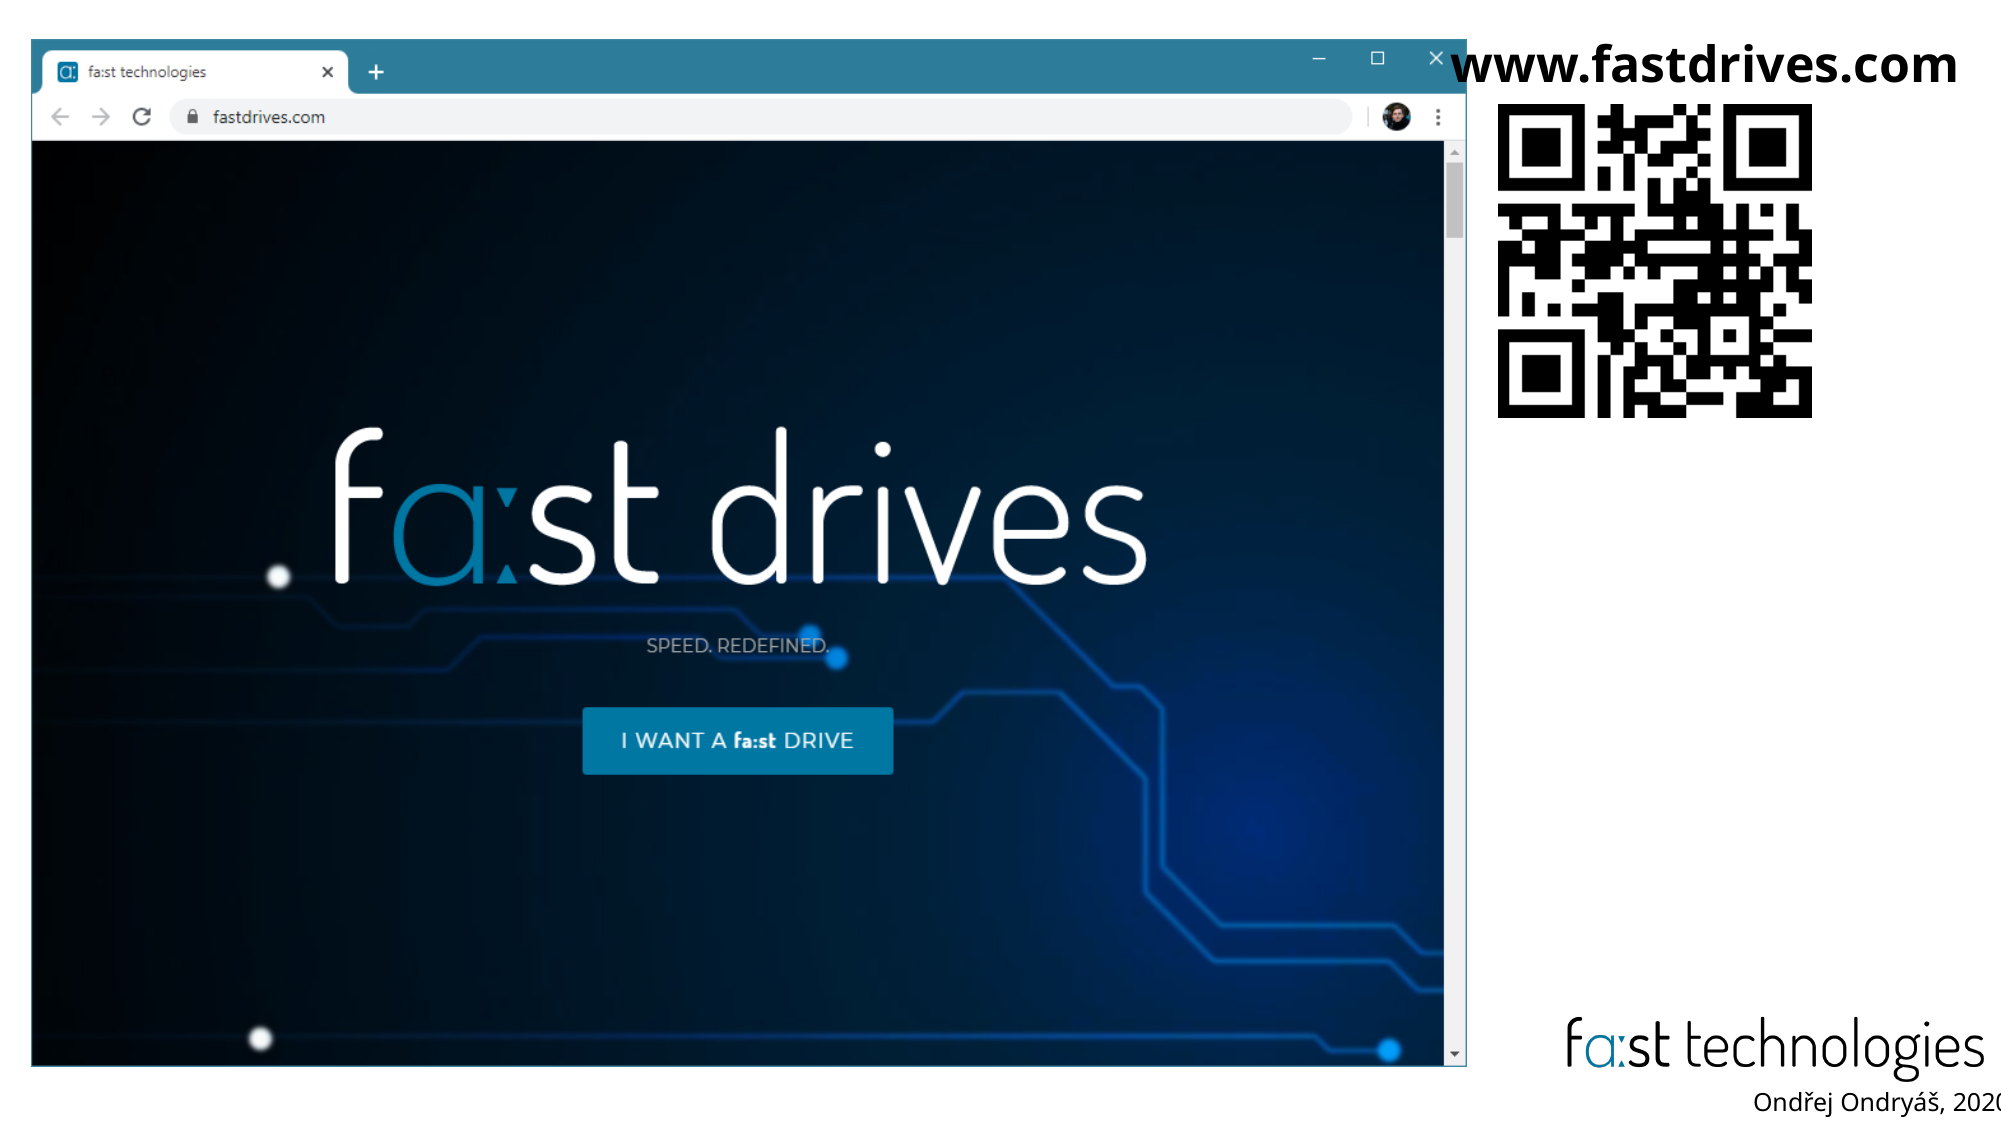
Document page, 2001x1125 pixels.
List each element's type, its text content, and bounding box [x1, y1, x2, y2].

text_box www.fastdrives.com [1436, 24, 1975, 100]
picture [31, 39, 1467, 1067]
picture [1498, 104, 1812, 418]
picture [1563, 1014, 1986, 1084]
